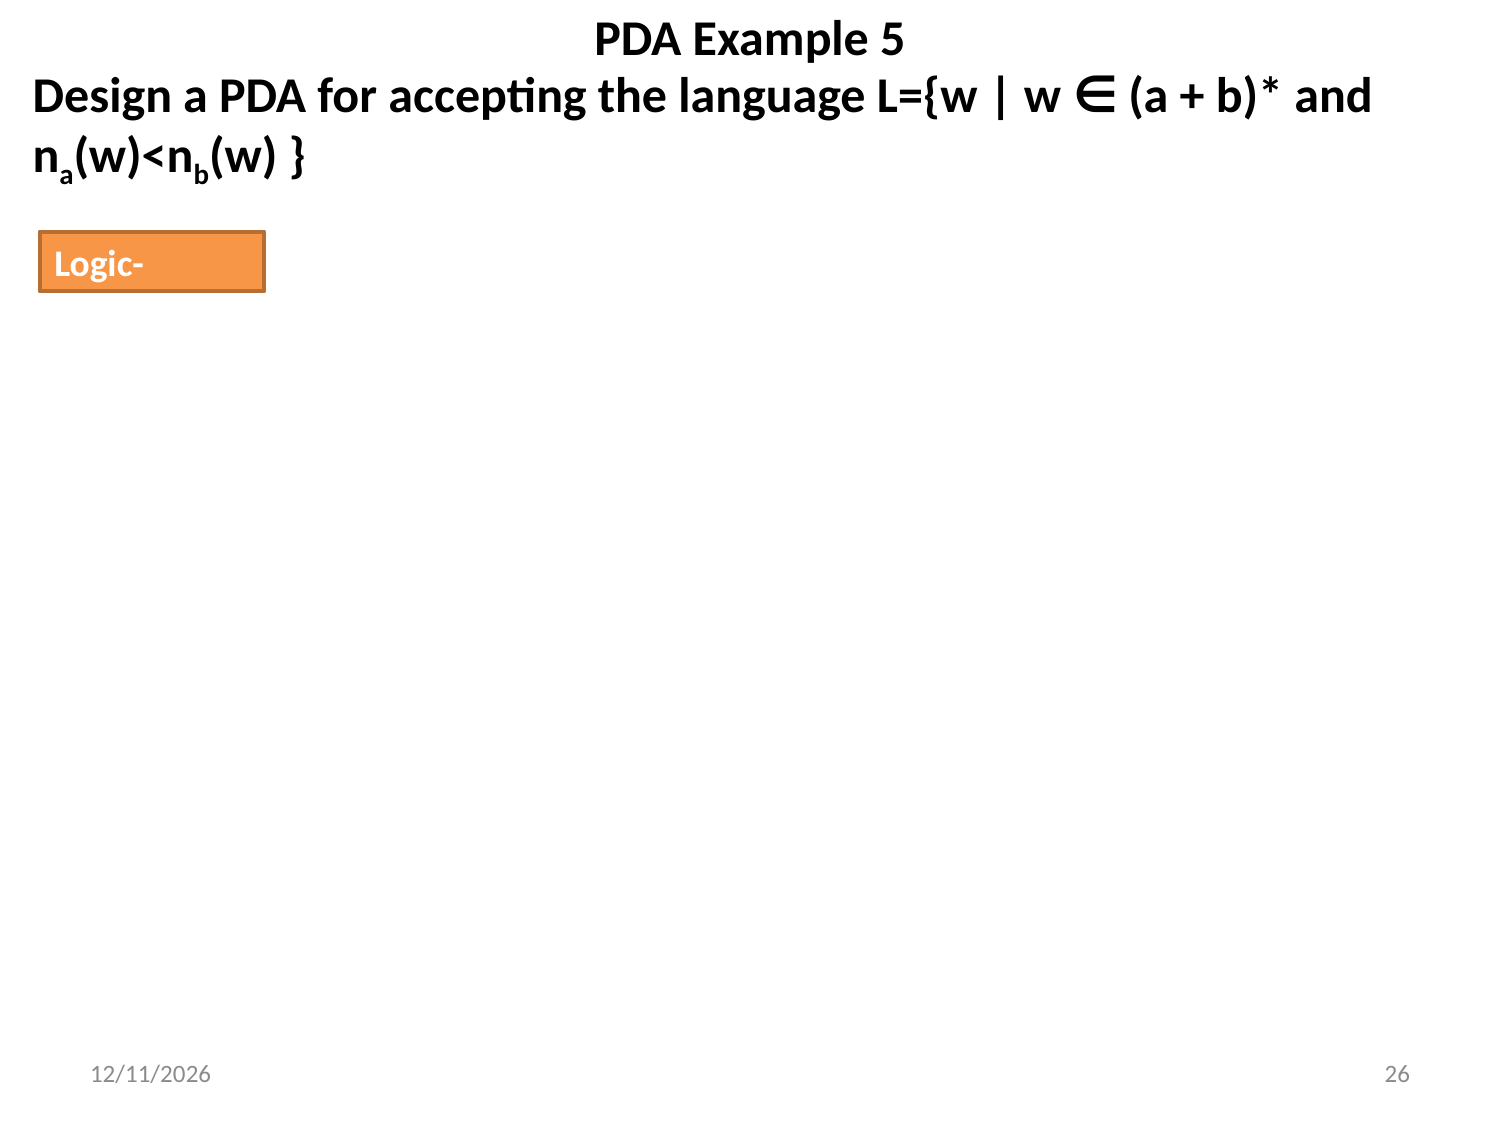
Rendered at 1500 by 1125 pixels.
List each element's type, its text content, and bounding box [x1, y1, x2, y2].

list Design a PDA for accepting the language L={w | w ∈ (a + b)* and na(w)<nb(w) } [17, 54, 1471, 1125]
text_box Logic- [38, 230, 266, 293]
title PDA Example 5 [75, 0, 1425, 76]
slide_number 26 [1074, 1042, 1425, 1103]
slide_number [75, 1042, 425, 1103]
